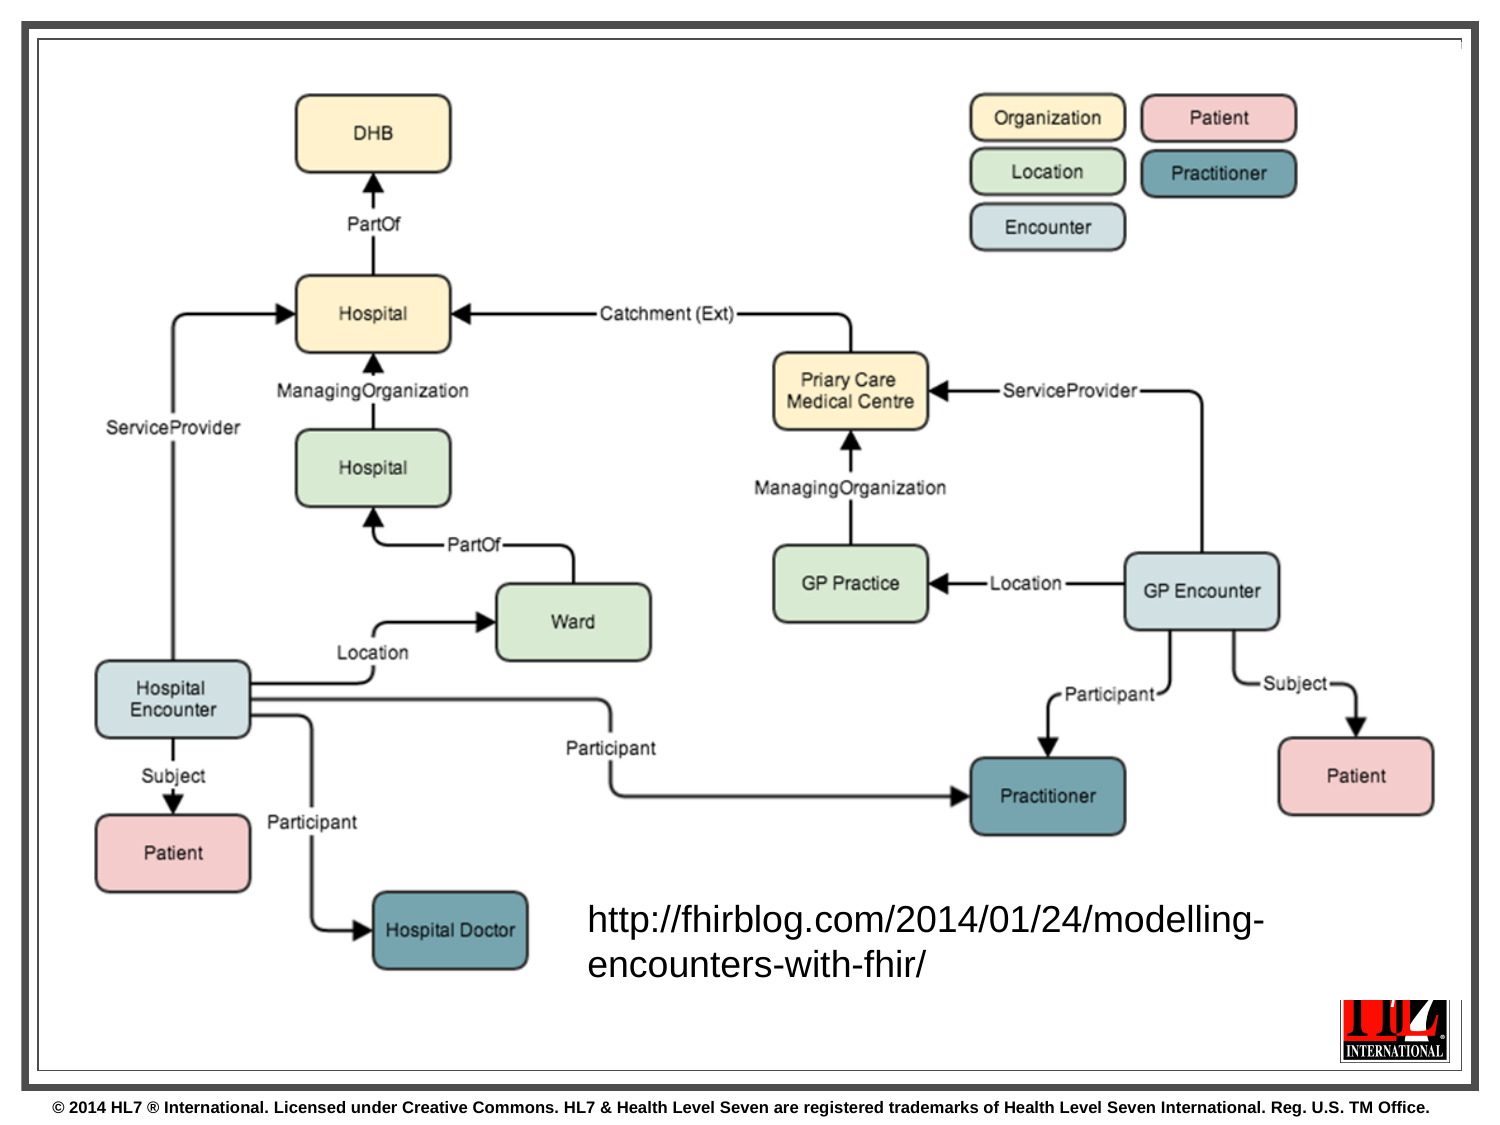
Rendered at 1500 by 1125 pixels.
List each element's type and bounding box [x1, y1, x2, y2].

picture [49, 42, 1464, 1063]
